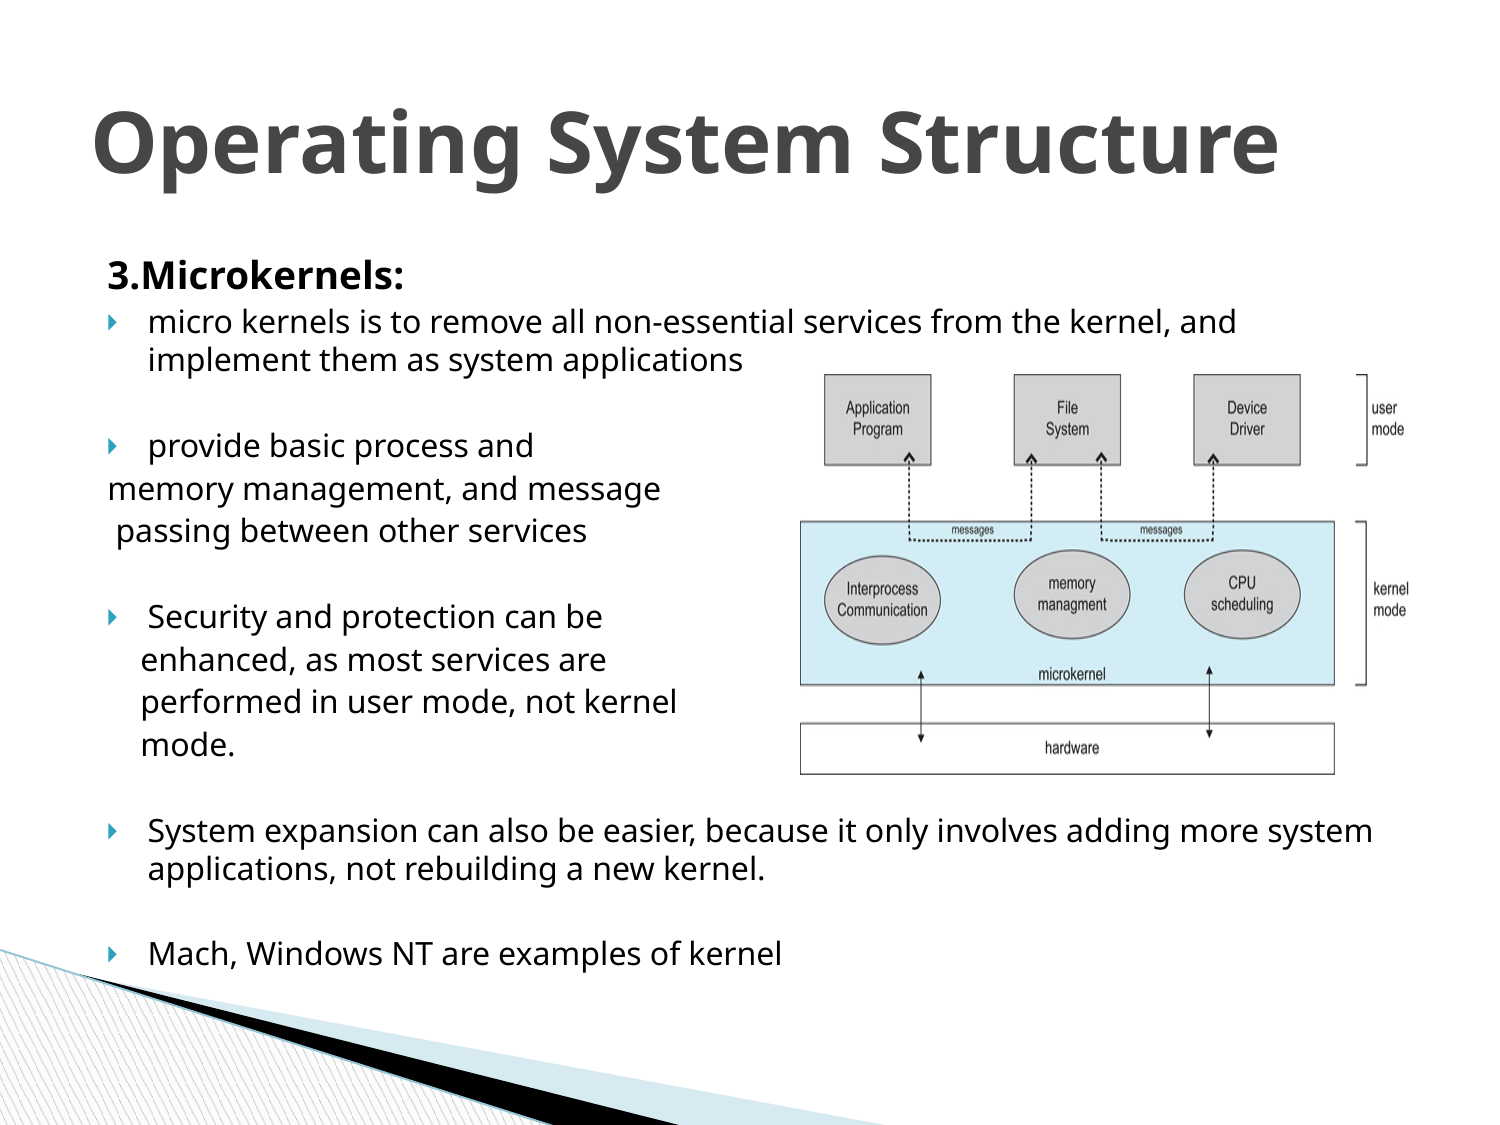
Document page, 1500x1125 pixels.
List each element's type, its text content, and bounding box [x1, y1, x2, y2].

picture [799, 374, 1410, 776]
title Operating System Structure [75, 45, 1425, 233]
list 3.Microkernels: micro kernels is to remove all non-essential services from the kernel, and implement them as system applications provide basic process and memory management, and message passing between other services Security and protection can be enhanced, as most services are performed in user mode, not kernel mode. System expansion can also be easier, because it only involves adding more system applications, not rebuilding a new kernel. Mach, Windows NT are examples of kernel [75, 243, 1425, 986]
